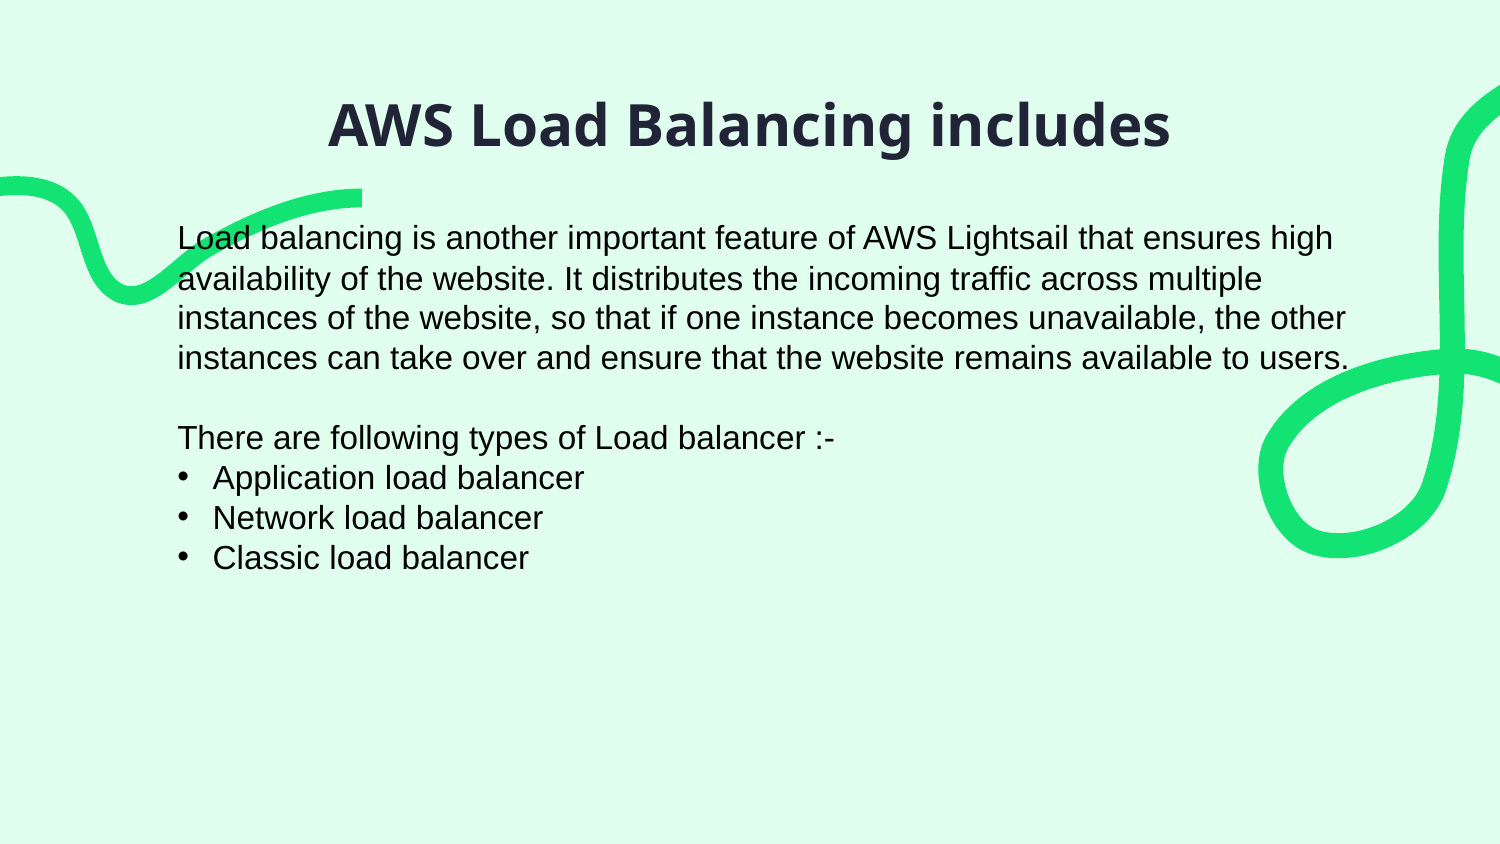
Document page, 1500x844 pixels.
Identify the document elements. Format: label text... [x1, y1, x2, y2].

text_box Load balancing is another important feature of AWS Lightsail that ensures high availability of the website. It distributes the incoming traffic across multiple instances of the website, so that if one instance becomes unavailable, the other instances can take over and ensure that the website remains available to users. There are following types of Load balancer :- Application load balancer Network load balancer Classic load balancer [162, 209, 1375, 624]
text_box [290, 197, 362, 209]
title AWS Load Balancing includes [118, 72, 1382, 167]
text_box [1375, 99, 1500, 540]
text_box [0, 185, 162, 296]
